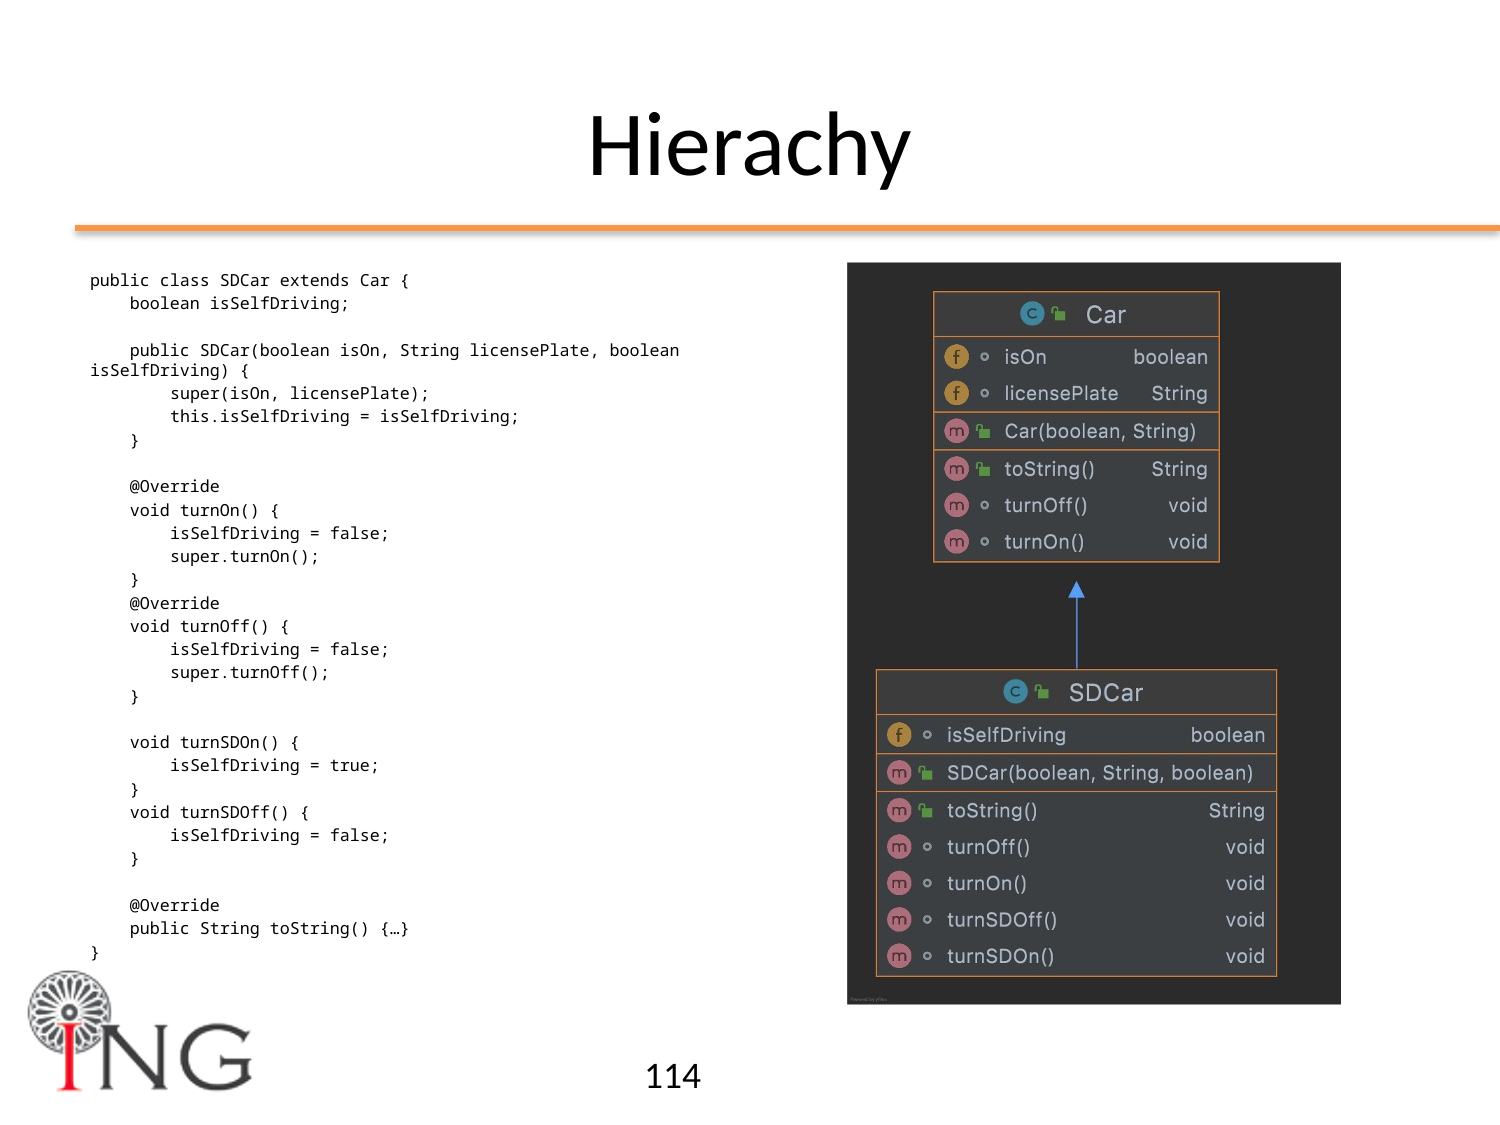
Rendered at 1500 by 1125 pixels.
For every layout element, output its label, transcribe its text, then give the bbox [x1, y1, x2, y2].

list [846, 262, 1341, 1005]
title Hierachy [75, 45, 1425, 233]
list public class SDCar extends Car { boolean isSelfDriving; public SDCar(boolean isOn, String licensePlate, boolean isSelfDriving) { super(isOn, licensePlate); this.isSelfDriving = isSelfDriving; } @Override void turnOn() { isSelfDriving = false; super.turnOn(); } @Override void turnOff() { isSelfDriving = false; super.turnOff(); } void turnSDOn() { isSelfDriving = true; } void turnSDOff() { isSelfDriving = false; } @Override public String toString() {…} } [75, 262, 738, 1005]
picture [3, 948, 281, 1124]
slide_number 114 [629, 1043, 1425, 1104]
